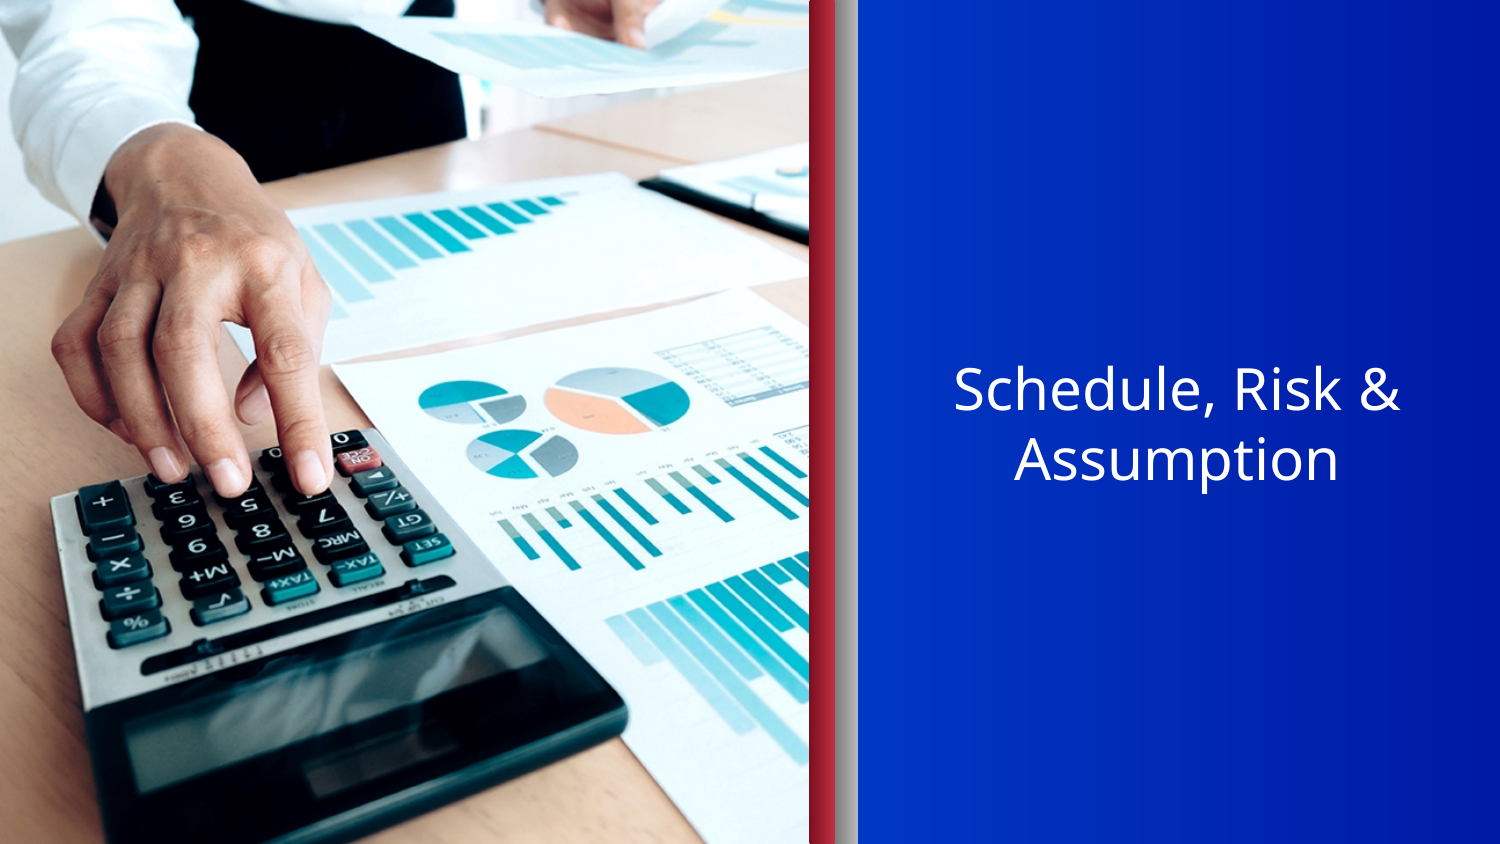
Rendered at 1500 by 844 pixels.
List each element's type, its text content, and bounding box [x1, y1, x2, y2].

picture [0, 0, 810, 844]
list Schedule, Risk & Assumption [882, 389, 1473, 455]
